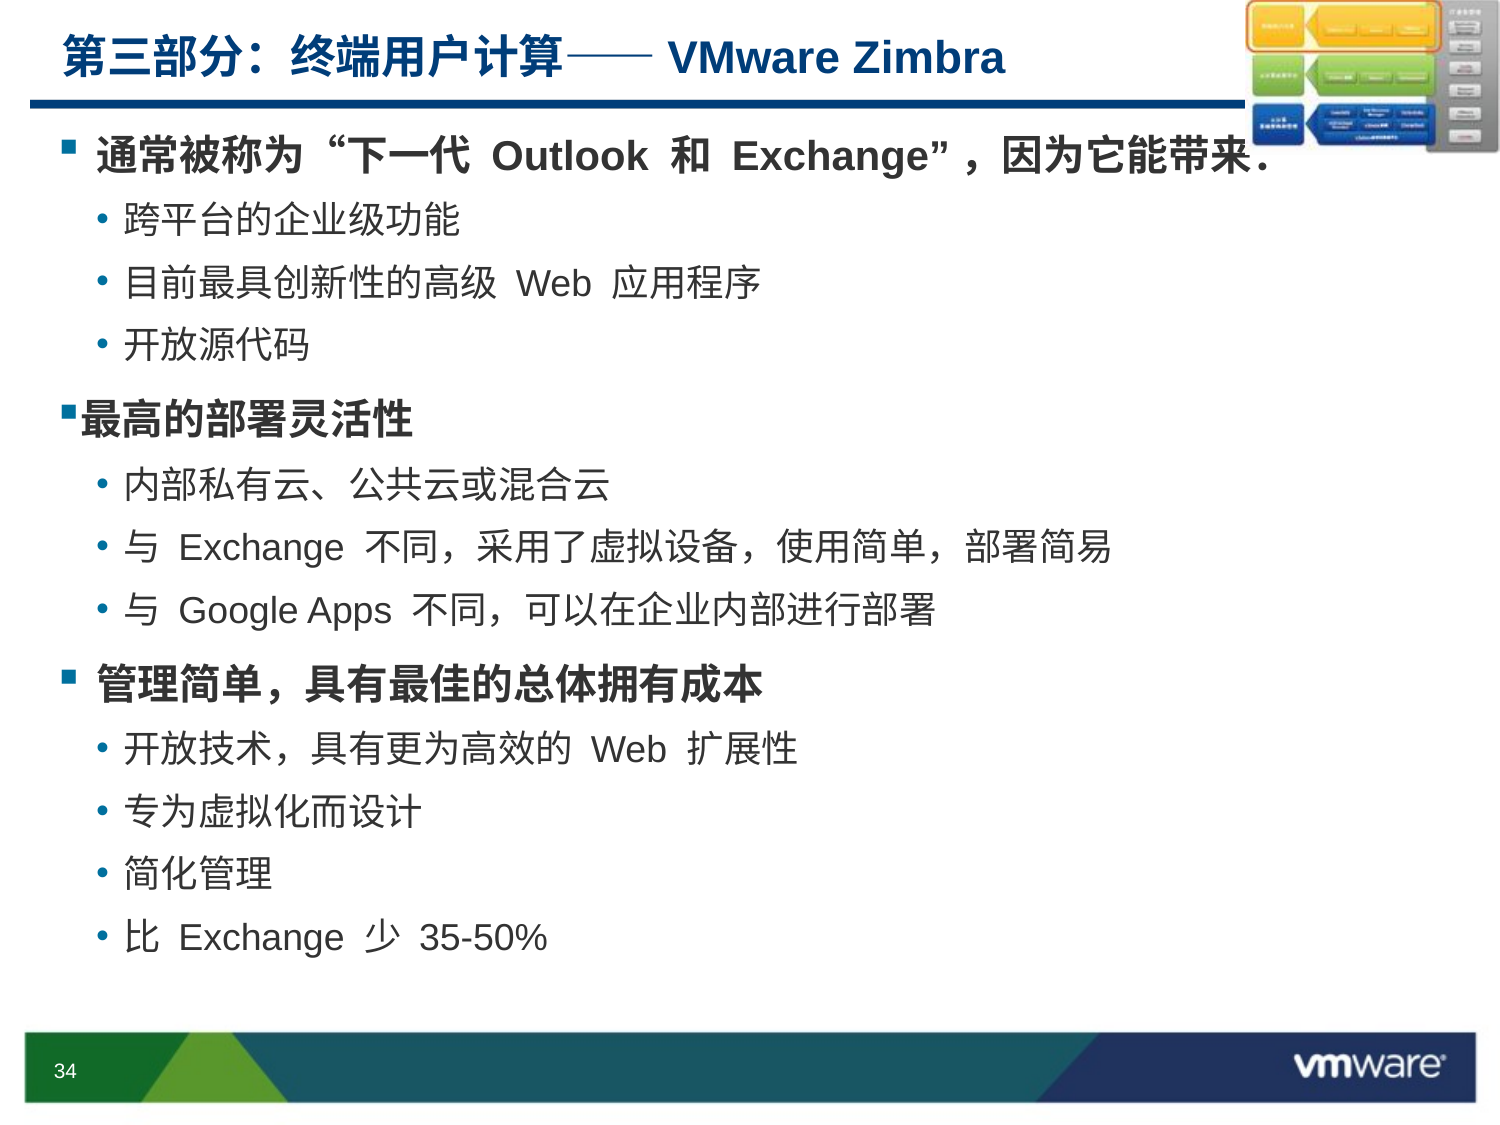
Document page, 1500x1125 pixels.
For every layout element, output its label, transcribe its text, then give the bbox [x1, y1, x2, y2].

title 第三部分：终端用户计算——VMware Zimbra [61, 28, 1239, 83]
list 通常被称为“下一代 Outlook 和 Exchange”，因为它能带来： 跨平台的企业级功能 目前最具创新性的高级 Web 应用程序 开放源代码 最高的部署灵活性 内部私有云、公共云或混合云 与 Exchange 不同，采用了虚拟设备，使用简单，部署简易 与 Google Apps 不同，可以在企业内部进行部署 管理简单，具有最佳的总体拥有成本 开放技术，具有更为高效的 Web 扩展性 专为虚拟化而设计 简化管理 比 Exchange 少 35-50% [57, 128, 1433, 1000]
picture [0, 0, 1500, 1125]
